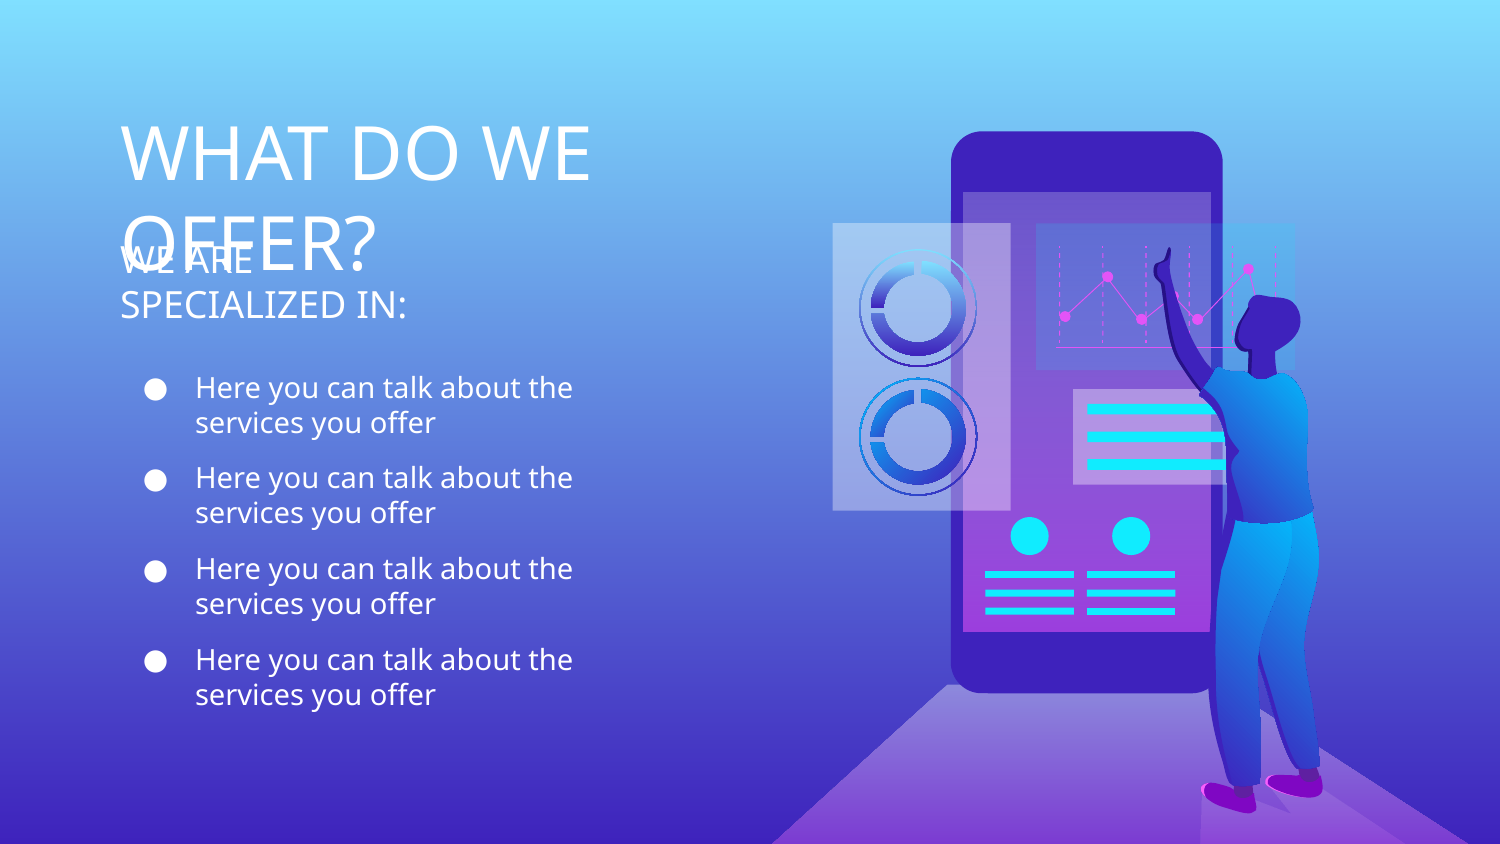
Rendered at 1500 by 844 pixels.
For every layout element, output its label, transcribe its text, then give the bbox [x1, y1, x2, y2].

title WHAT DO WE OFFER? [105, 90, 781, 293]
list Here you can talk about the services you offer Here you can talk about the services you offer Here you can talk about the services you offer Here you can talk about the services you offer [105, 353, 627, 764]
subtitle WE ARE SPECIALIZED IN: [105, 293, 504, 342]
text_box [749, 131, 1500, 844]
